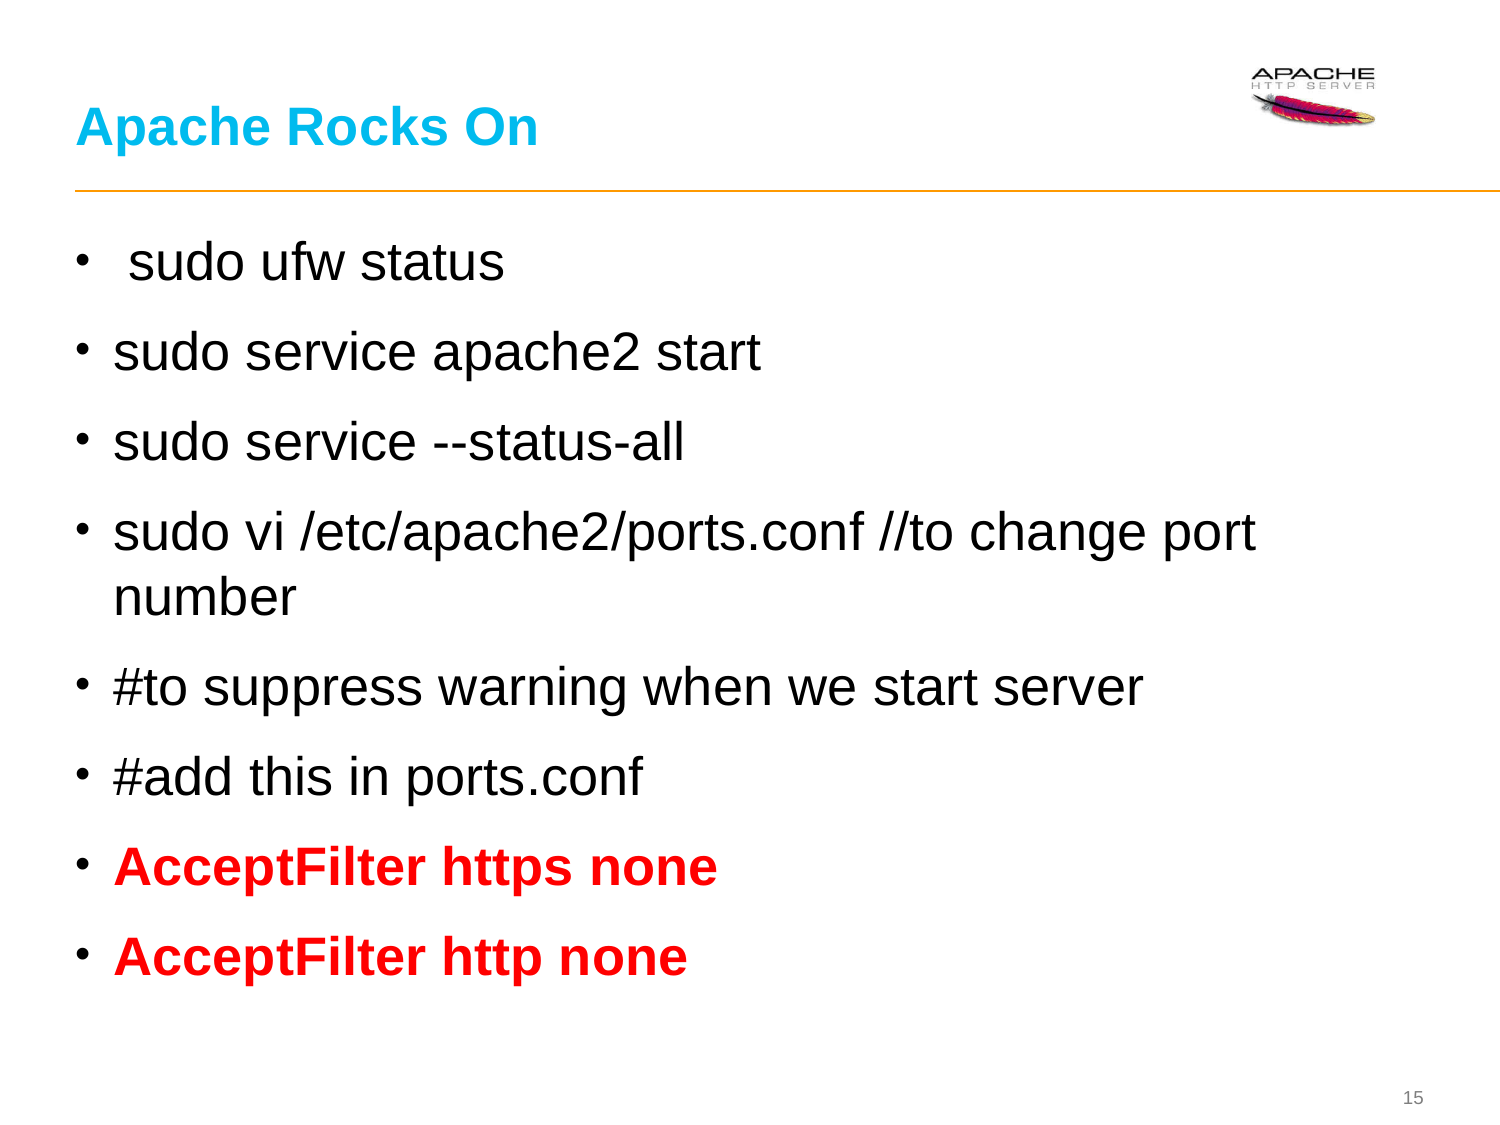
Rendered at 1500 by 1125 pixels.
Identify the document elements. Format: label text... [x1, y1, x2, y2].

title Apache Rocks On [75, 27, 1422, 157]
list sudo ufw status sudo service apache2 start sudo service --status-all sudo vi /etc/apache2/ports.conf //to change port number #to suppress warning when we start server #add this in ports.conf AcceptFilter https none AcceptFilter http none [75, 226, 1425, 1018]
